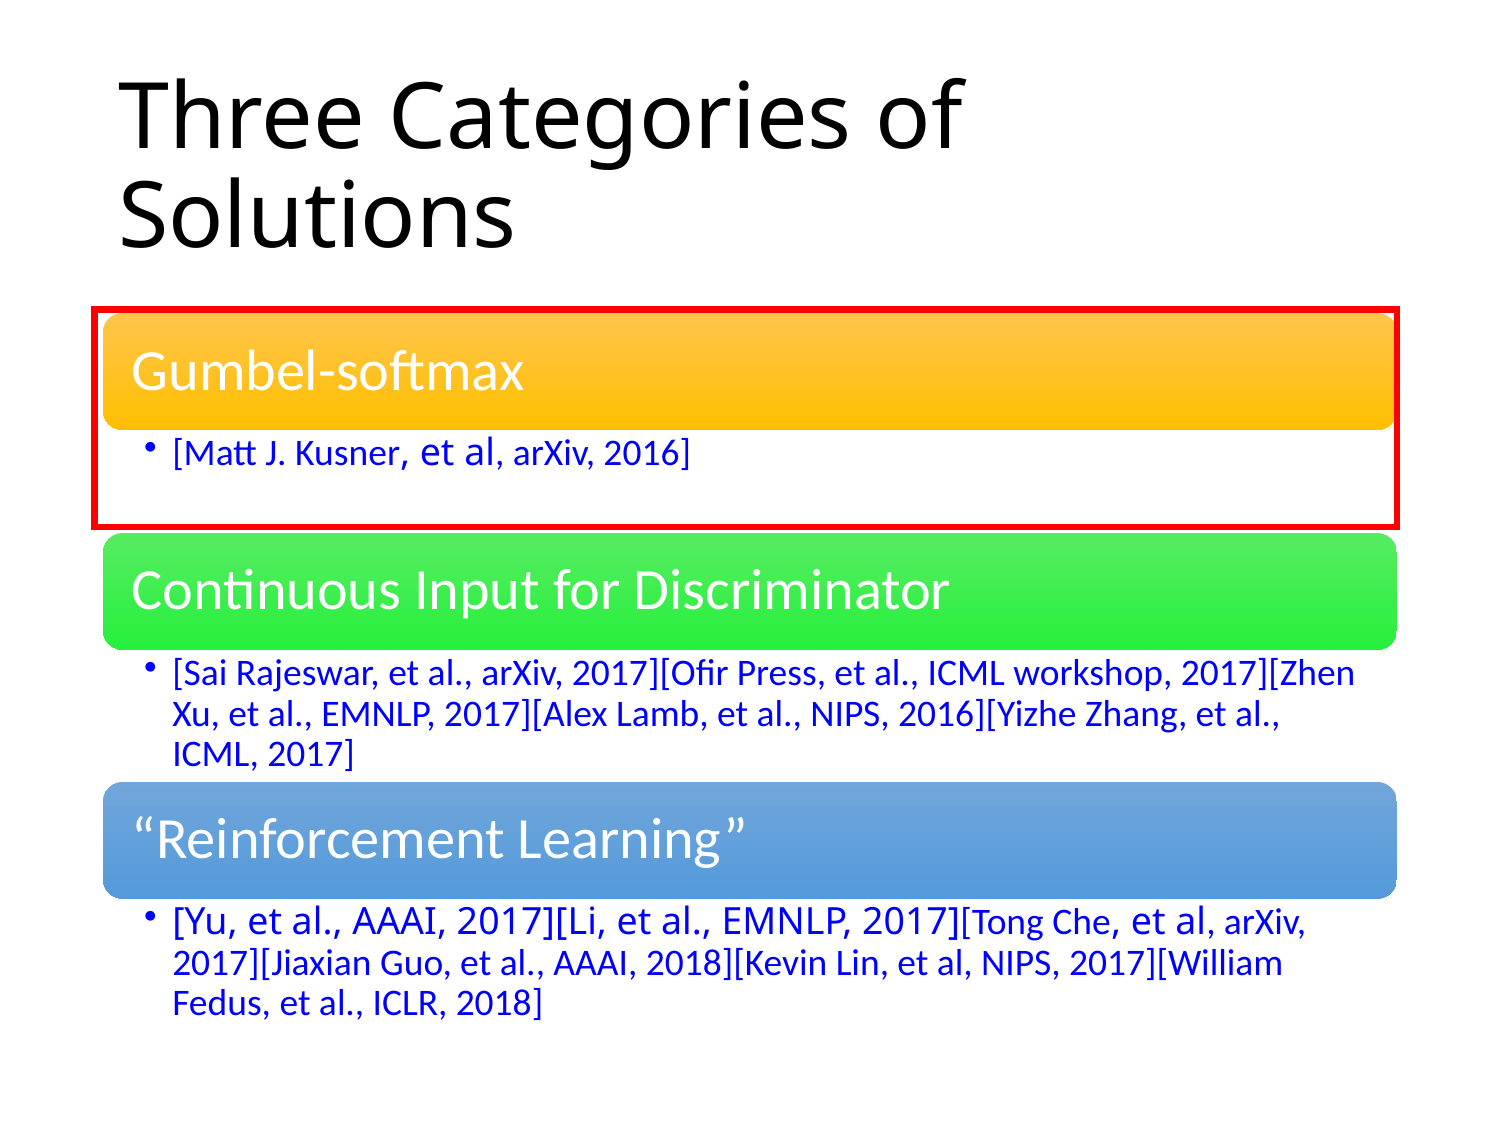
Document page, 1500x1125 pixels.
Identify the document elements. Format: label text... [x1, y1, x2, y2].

text_box [93, 308, 1398, 528]
title Three Categories of Solutions [103, 59, 1397, 278]
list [103, 312, 1397, 1031]
